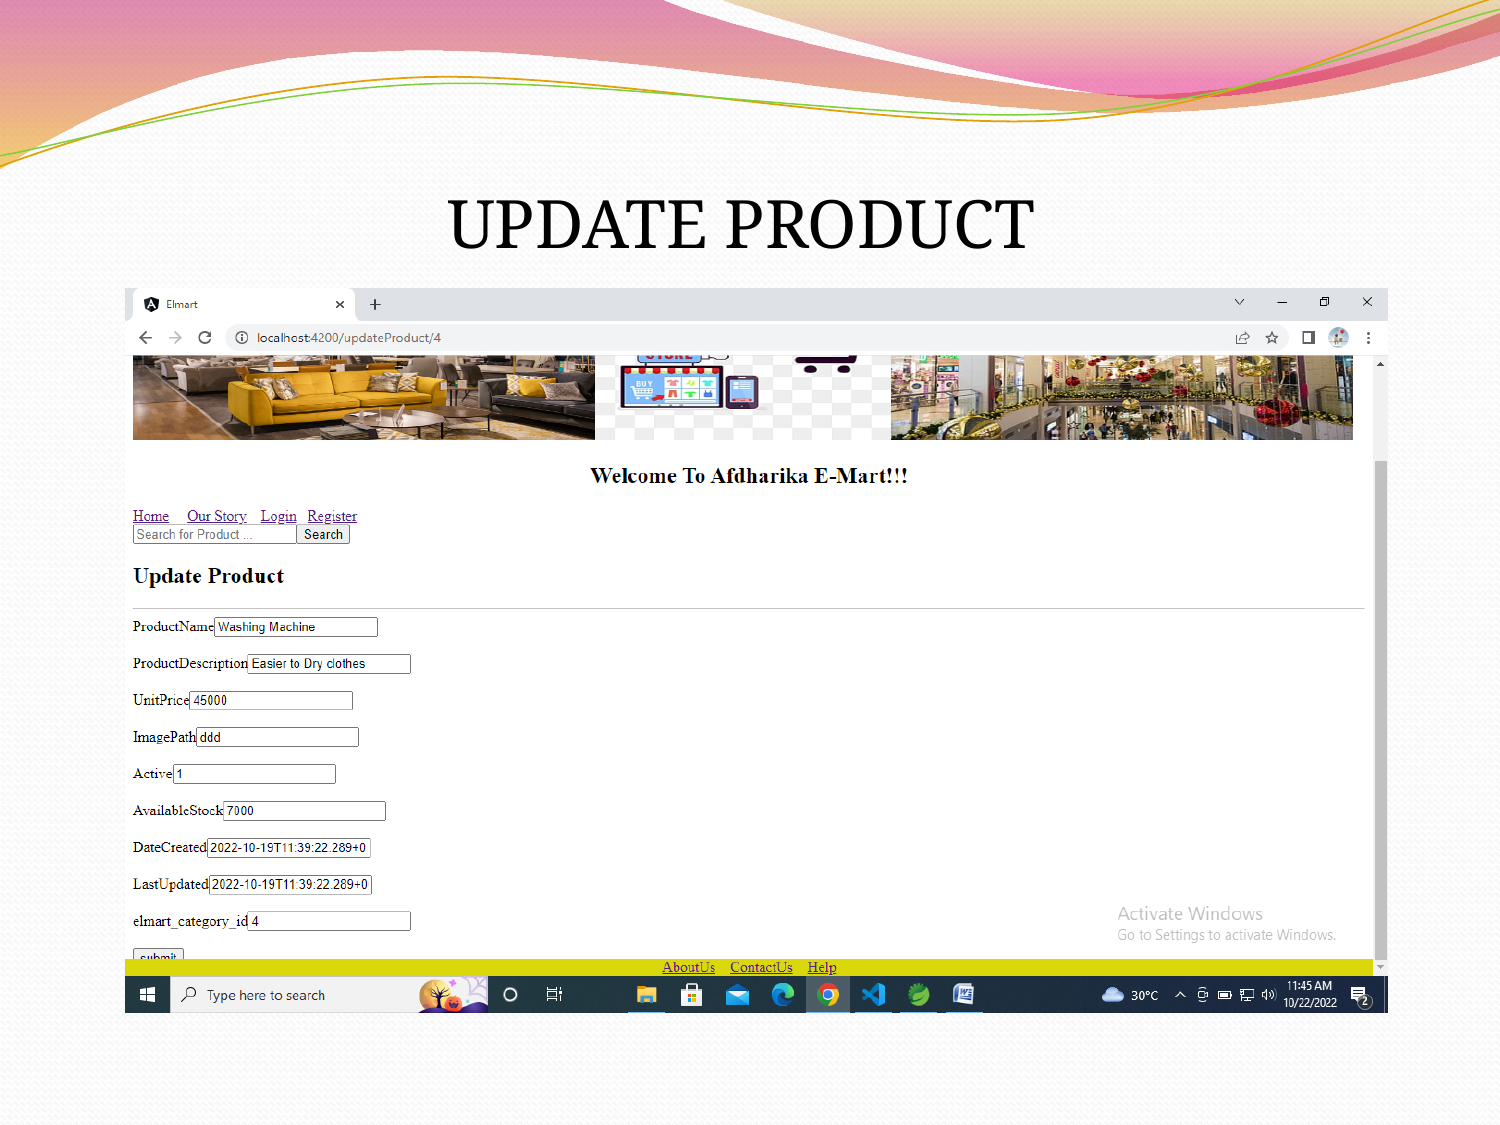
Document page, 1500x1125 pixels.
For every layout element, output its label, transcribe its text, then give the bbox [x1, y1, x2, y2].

text_box UPDATE PRODUCT [432, 174, 1051, 270]
picture [124, 288, 1388, 1013]
